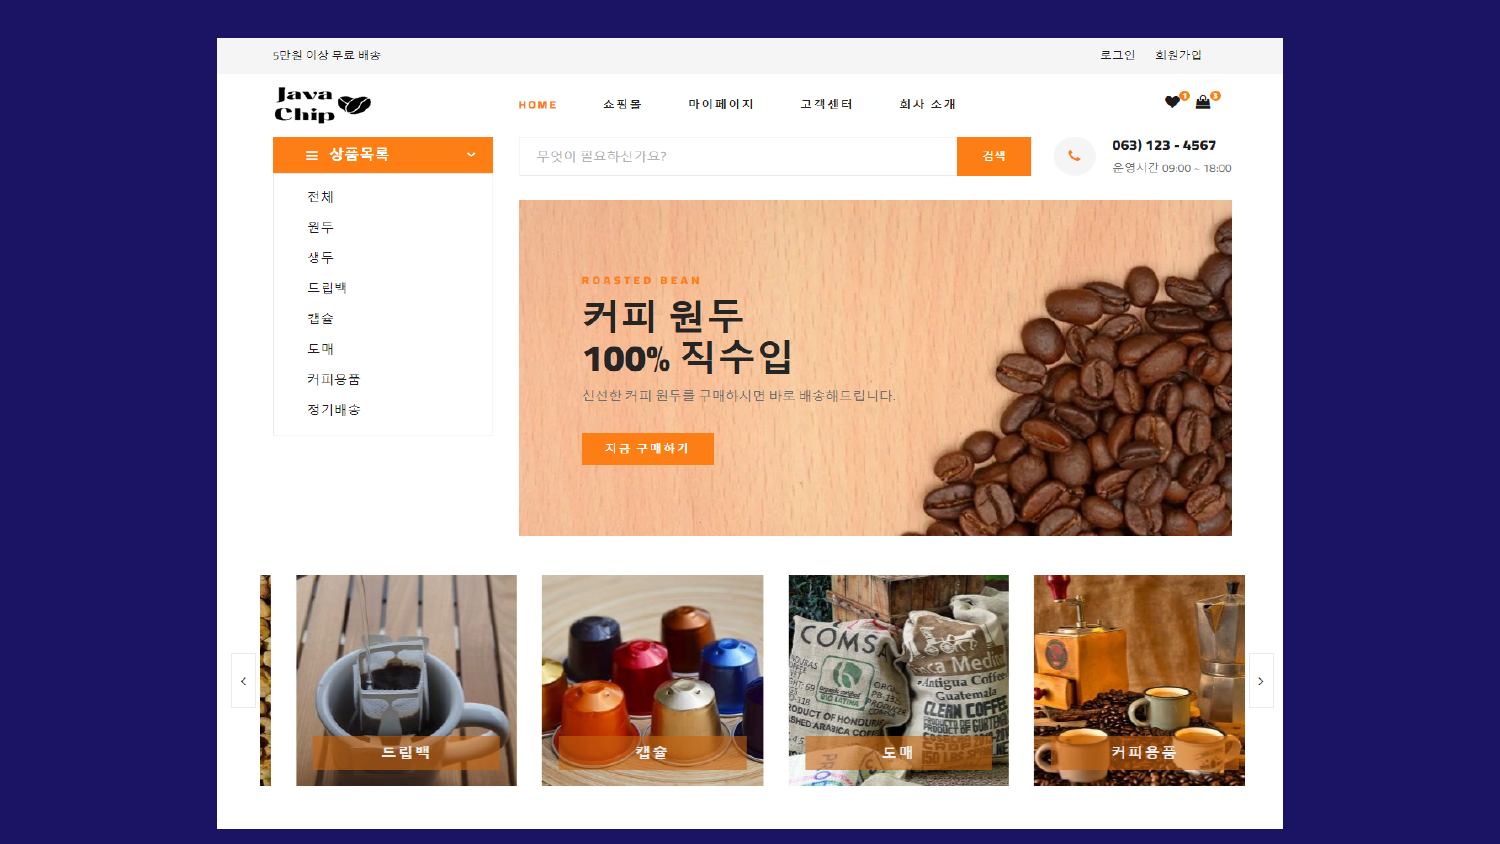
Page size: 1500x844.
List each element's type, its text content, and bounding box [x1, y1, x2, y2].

picture [217, 38, 1283, 830]
title 화면 설계 [1287, 56, 1291, 166]
